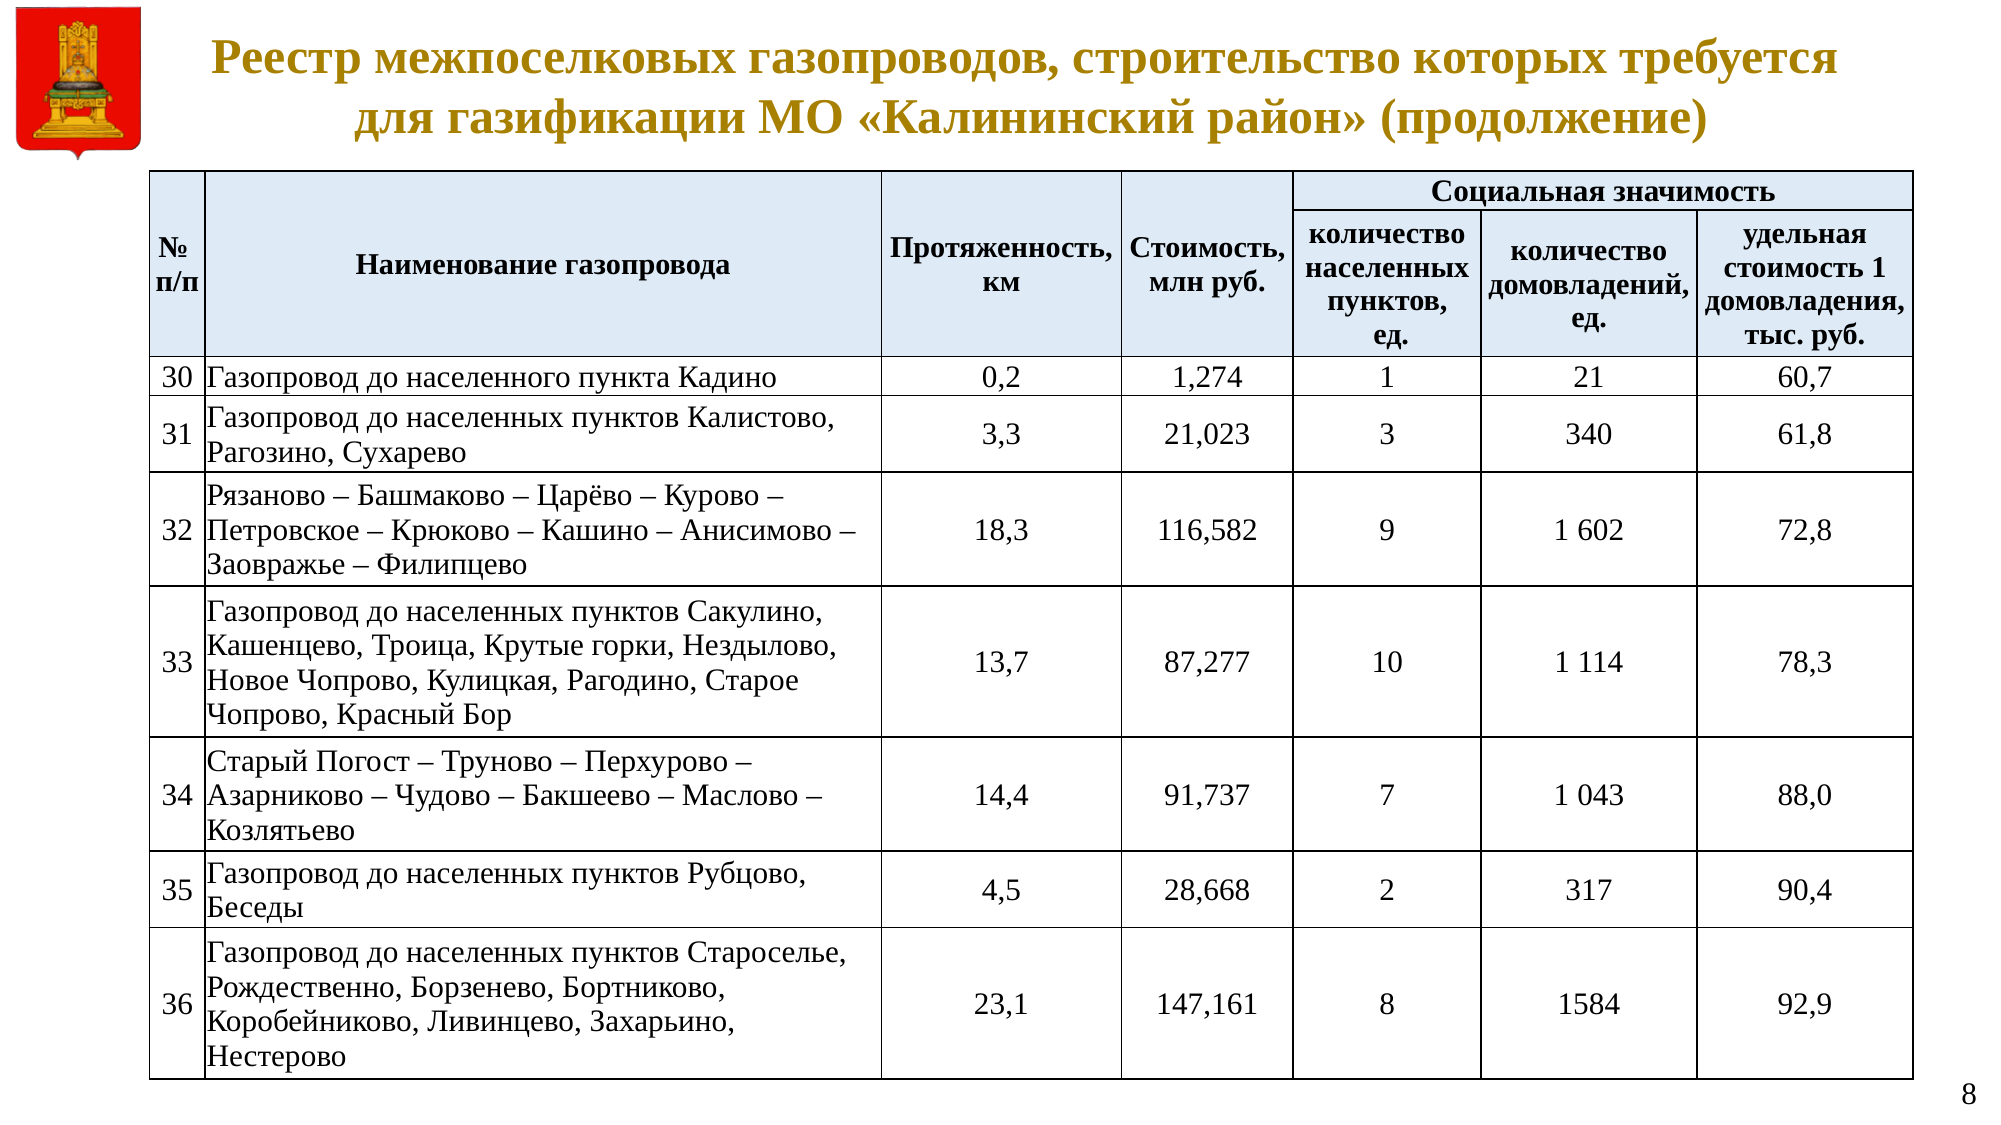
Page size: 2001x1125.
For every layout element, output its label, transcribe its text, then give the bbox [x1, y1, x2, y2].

table_header Стоимость, млн руб. [1122, 172, 1292, 356]
table_cell 92,9 [1698, 928, 1912, 1078]
table_cell Старый Погост – Труново – Перхурово – Азарниково – Чудово – Бакшеево – Маслово – Козлятьево [206, 738, 881, 850]
table_cell Рязаново – Башмаково – Царёво – Курово – Петровское – Крюково – Кашино – Анисимово –Заовражье – Филипцево [206, 473, 881, 585]
table_cell 32 [150, 473, 204, 585]
table_cell 0,2 [882, 357, 1121, 395]
table_cell Газопровод до населенных пунктов Рубцово, Беседы [206, 852, 881, 927]
table_cell 21,023 [1122, 396, 1292, 471]
table_cell 30 [150, 357, 204, 395]
table_cell 87,277 [1122, 587, 1292, 736]
table_cell 91,737 [1122, 738, 1292, 850]
slide_number 8 [1585, 1046, 1993, 1125]
table_cell 7 [1294, 738, 1480, 850]
table_cell 13,7 [882, 587, 1121, 736]
table_cell 1 114 [1482, 587, 1696, 736]
table_cell Газопровод до населенного пункта Кадино [206, 357, 881, 395]
table_header Наименование газопровода [206, 172, 881, 356]
table_cell 35 [150, 852, 204, 927]
table_header Протяженность, км [882, 172, 1121, 356]
table_cell 1,274 [1122, 357, 1292, 395]
table_cell 147,161 [1122, 928, 1292, 1078]
table_cell 3 [1294, 396, 1480, 471]
table_cell 33 [150, 587, 204, 736]
table_cell 90,4 [1698, 852, 1912, 927]
table_cell количество домовладений, ед. [1482, 211, 1696, 356]
table_cell 34 [150, 738, 204, 850]
table_cell 14,4 [882, 738, 1121, 850]
table_cell 21 [1482, 357, 1696, 395]
table_header Социальная значимость [1294, 172, 1912, 209]
table_cell 61,8 [1698, 396, 1912, 471]
table_cell 31 [150, 396, 204, 471]
table_cell 9 [1294, 473, 1480, 585]
table_cell 1 [1294, 357, 1480, 395]
table_cell 1 602 [1482, 473, 1696, 585]
table_cell 78,3 [1698, 587, 1912, 736]
table_cell Газопровод до населенных пунктов Сакулино, Кашенцево, Троица, Крутые горки, Нездылово, Новое Чопрово, Кулицкая, Рагодино, Старое Чопрово, Красный Бор [206, 587, 881, 736]
table_cell 28,668 [1122, 852, 1292, 927]
table_cell 116,582 [1122, 473, 1292, 585]
table_cell 2 [1294, 852, 1480, 927]
table_cell 23,1 [882, 928, 1121, 1078]
table_cell 18,3 [882, 473, 1121, 585]
table_cell 72,8 [1698, 473, 1912, 585]
table_cell 317 [1482, 852, 1696, 927]
table_cell Газопровод до населенных пунктов Калистово, Рагозино, Сухарево [206, 396, 881, 471]
table_cell 10 [1294, 587, 1480, 736]
table_cell 8 [1294, 928, 1480, 1078]
table_cell 88,0 [1698, 738, 1912, 850]
picture [13, 0, 150, 169]
table_cell 340 [1482, 396, 1696, 471]
table_cell 1 043 [1482, 738, 1696, 850]
table_cell удельная стоимость 1 домовладения, тыс. руб. [1698, 211, 1912, 356]
table_cell 60,7 [1698, 357, 1912, 395]
table_cell 1584 [1482, 928, 1696, 1078]
table_cell 36 [150, 928, 204, 1078]
text_box Реестр межпоселковых газопроводов, строительство которых требуется для газификации МО «Калининский район» (продолжение) [150, 16, 1914, 151]
table_header № п/п [150, 172, 204, 356]
table_cell Газопровод до населенных пунктов Староселье, Рождественно, Борзенево, Бортниково, Коробейниково, Ливинцево, Захарьино, Нестерово [206, 928, 881, 1078]
table_cell 4,5 [882, 852, 1121, 927]
table_cell количество населенных пунктов, ед. [1294, 211, 1480, 356]
table_cell 3,3 [882, 396, 1121, 471]
